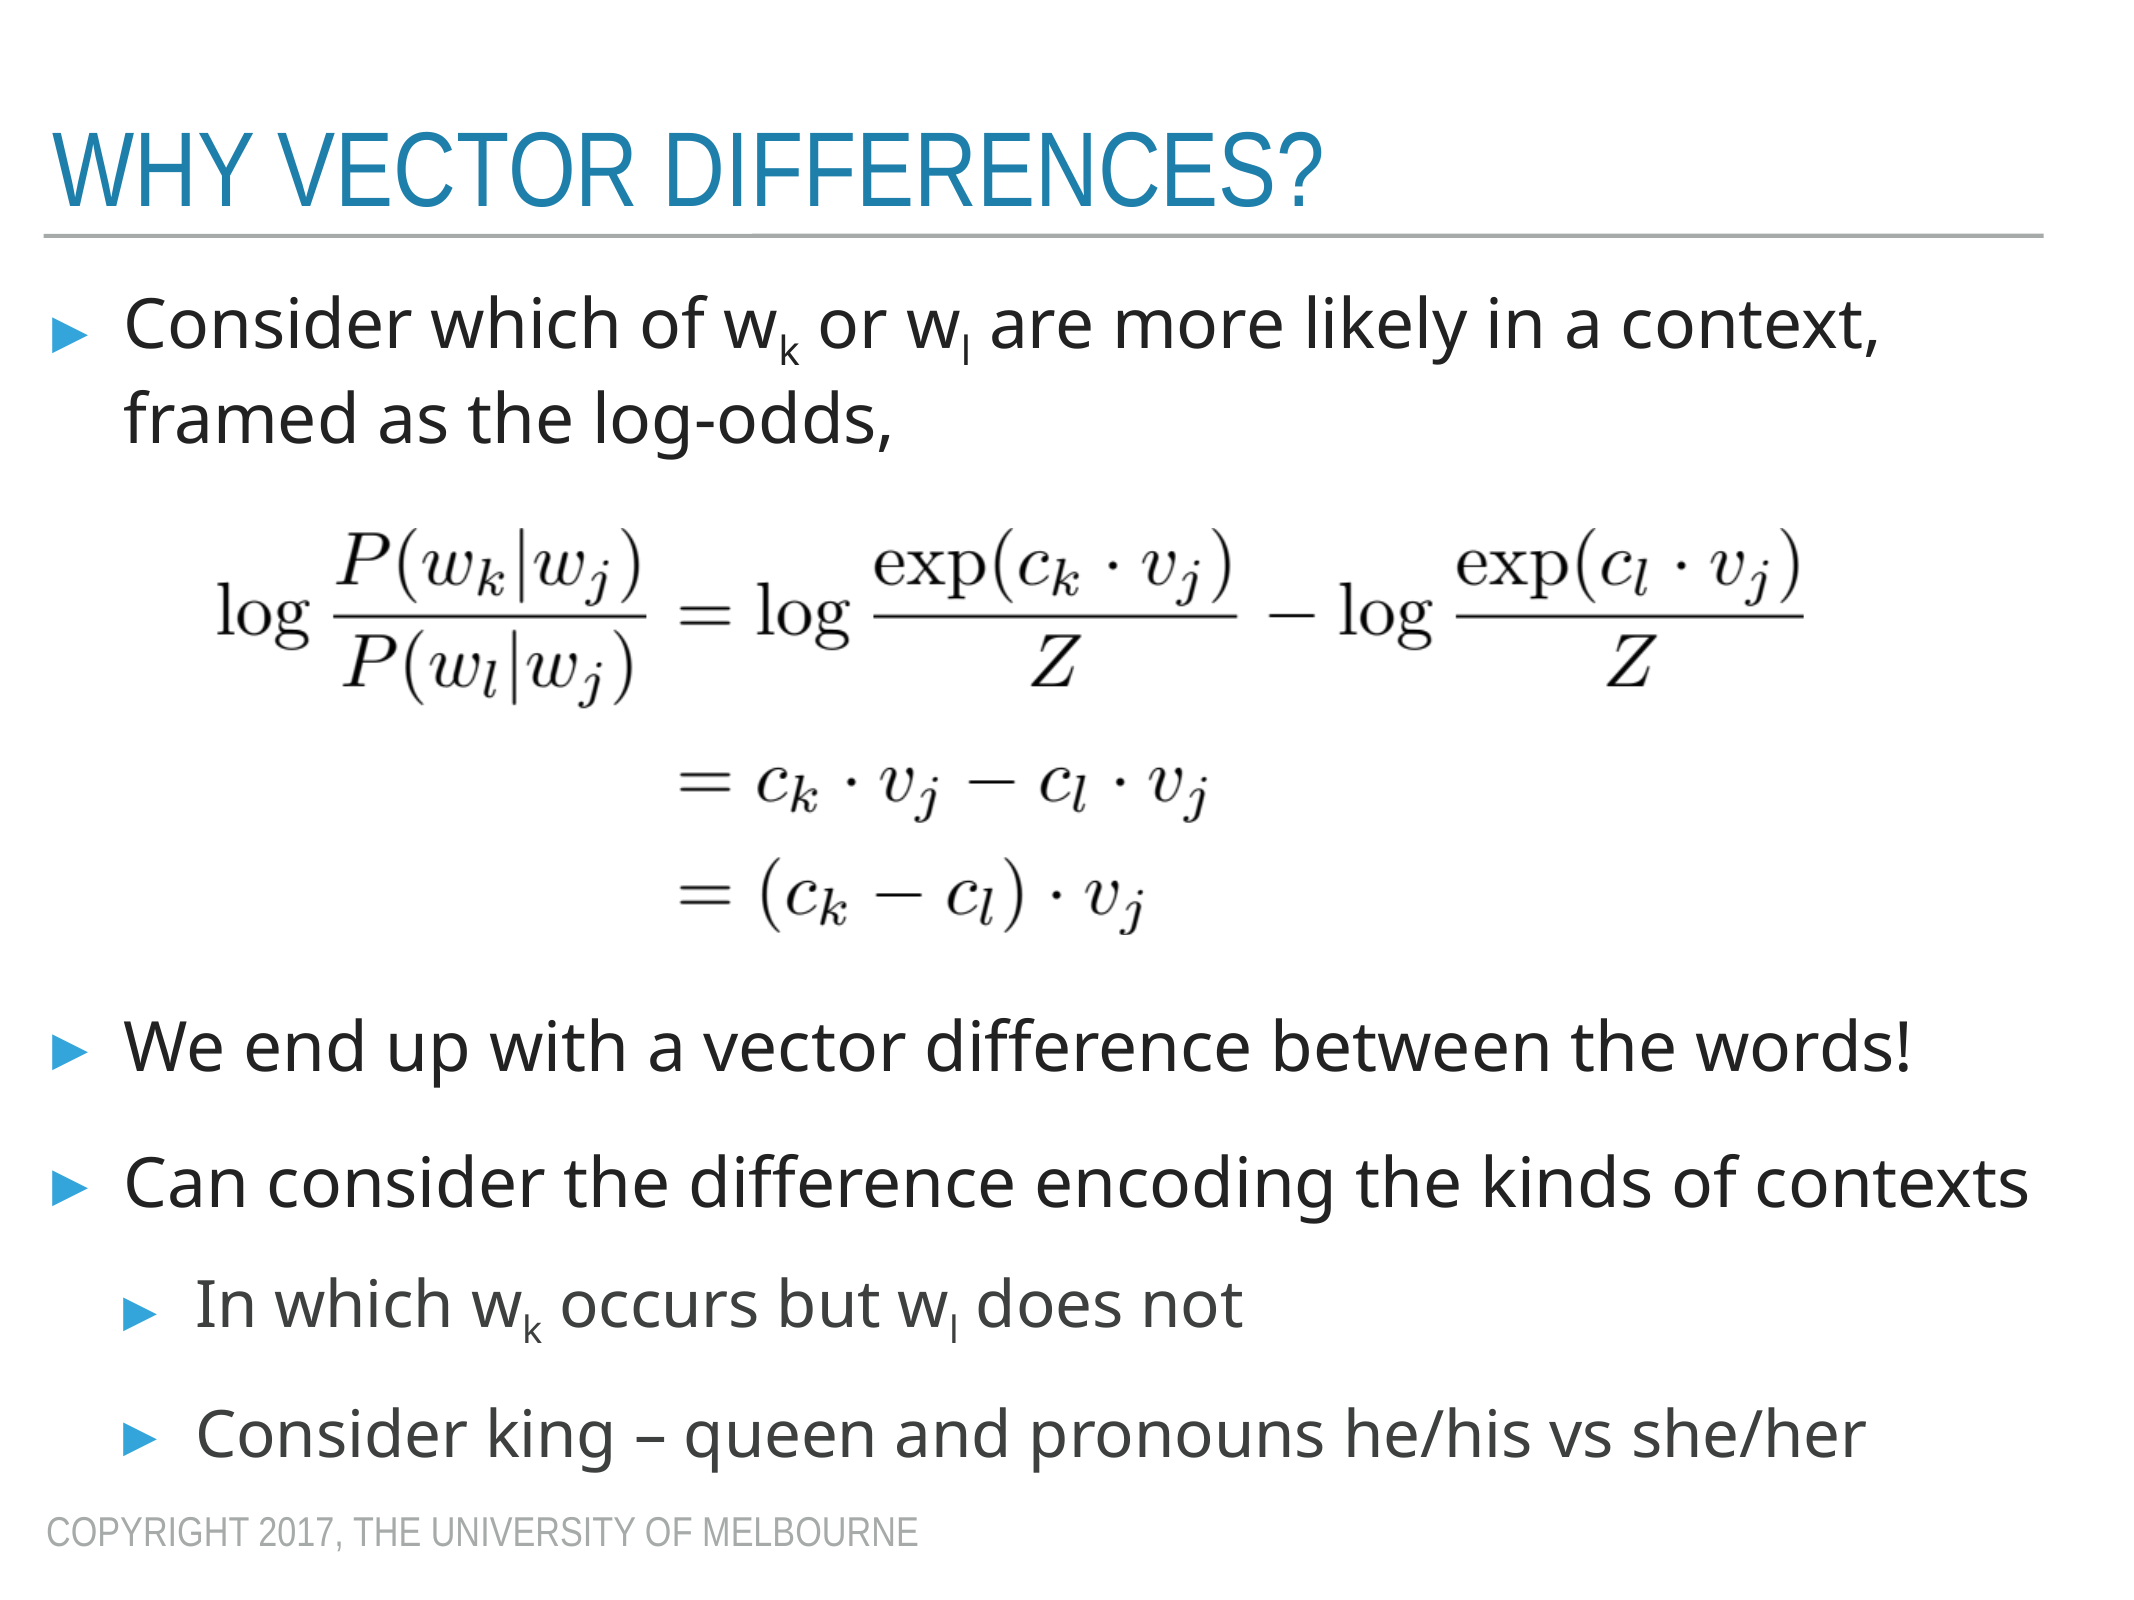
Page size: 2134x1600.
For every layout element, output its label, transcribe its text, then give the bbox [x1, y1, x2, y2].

title Why vector differences? [43, 116, 2045, 236]
picture [215, 528, 1804, 935]
list Consider which of wk or wl are more likely in a context, framed as the log-odds, We end up with a vector difference between the words! Can consider the difference encoding the kinds of contexts In which wk occurs but wl does not Consider king – queen and pronouns he/his vs she/her [43, 270, 2045, 1545]
